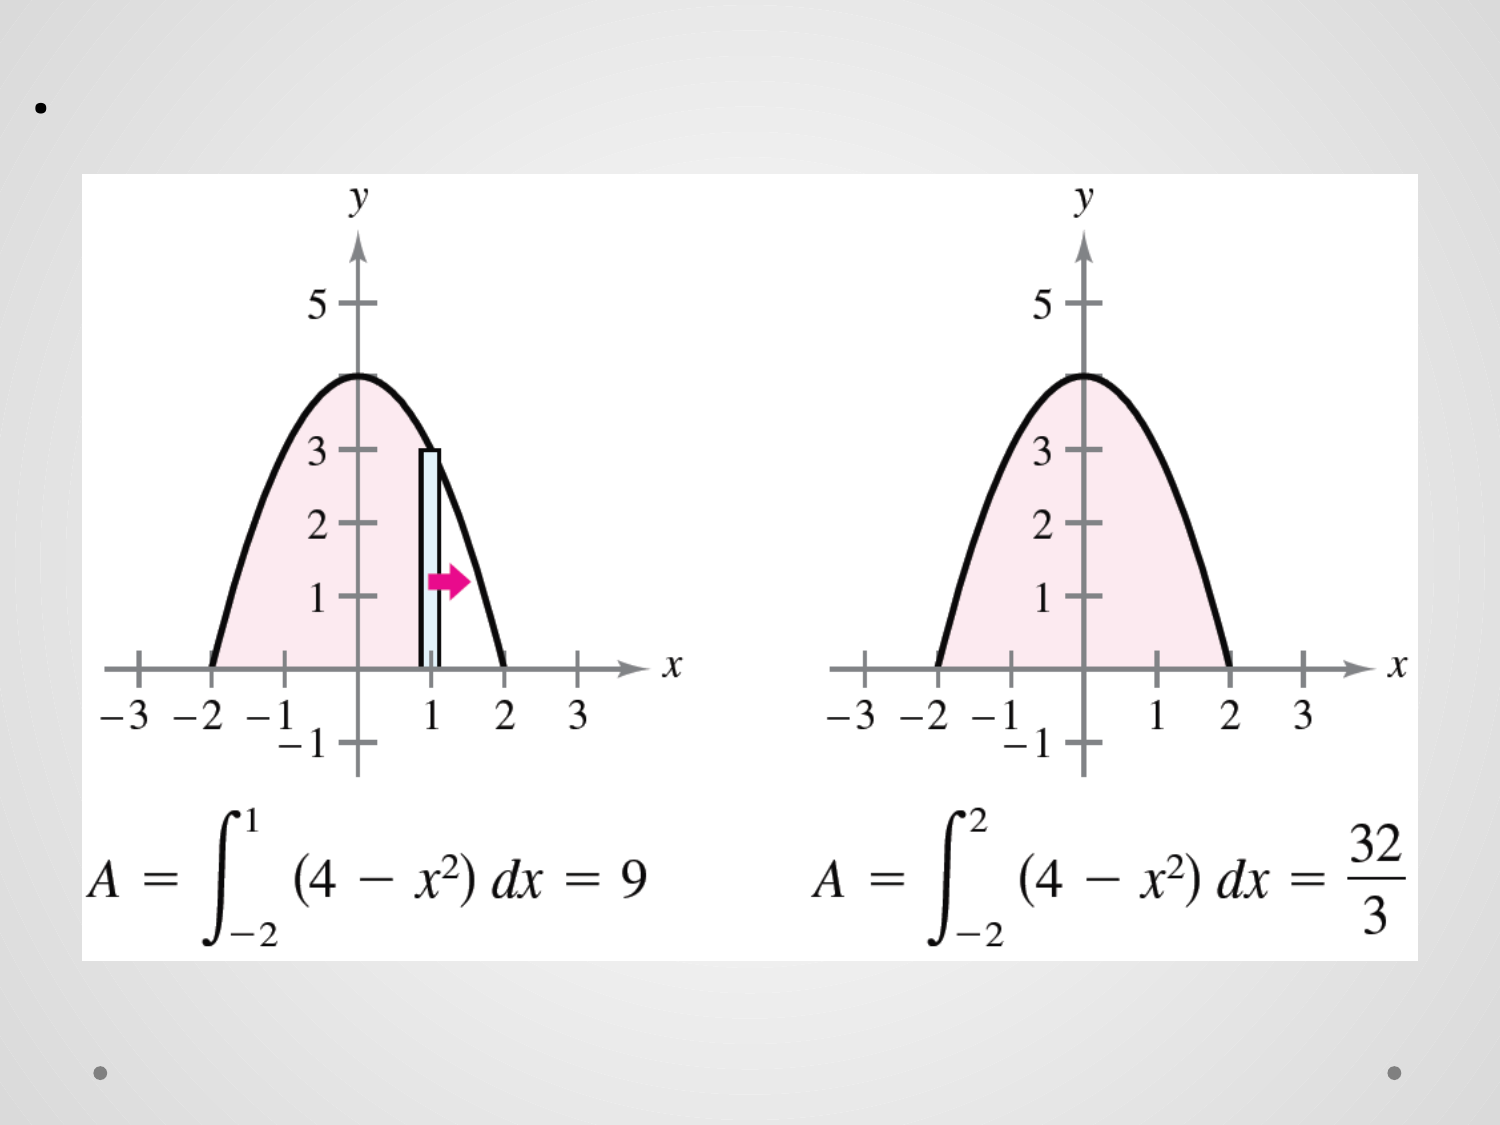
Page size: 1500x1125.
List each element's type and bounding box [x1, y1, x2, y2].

picture [82, 174, 1418, 961]
